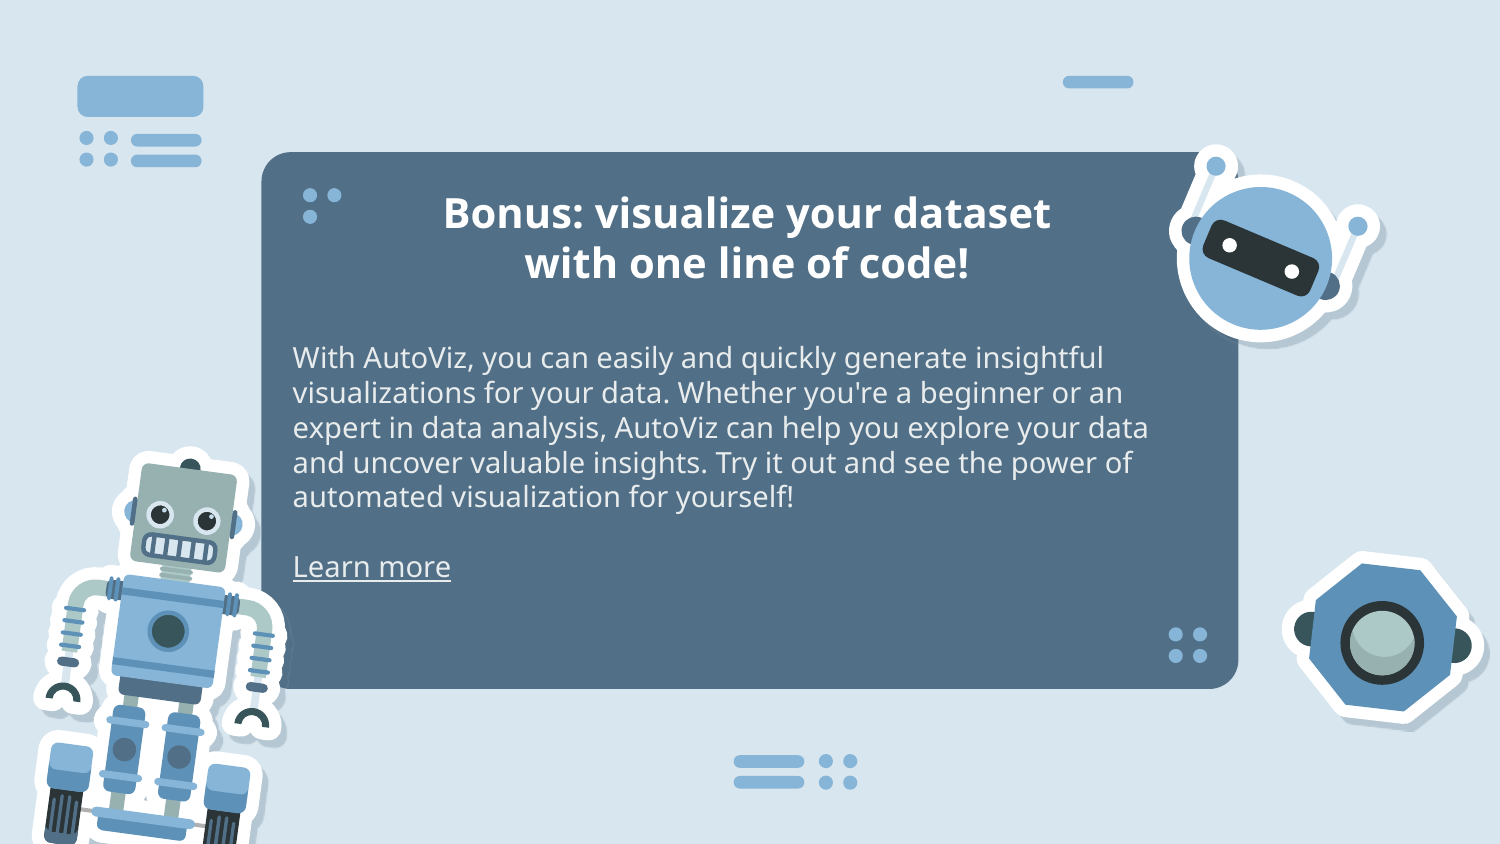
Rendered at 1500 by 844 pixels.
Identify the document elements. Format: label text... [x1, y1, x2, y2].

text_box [1293, 566, 1473, 709]
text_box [51, 456, 278, 844]
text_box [302, 187, 342, 225]
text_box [1168, 627, 1208, 664]
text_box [1175, 181, 1349, 331]
title Bonus: visualize your dataset with one line of code! [399, 172, 1095, 294]
text_box With AutoViz, you can easily and quickly generate insightful visualizations for your data. Whether you're a beginner or an expert in data analysis, AutoViz can help you explore your data and uncover valuable insights. Try it out and see the power of automated visualization for yourself! Learn more [277, 331, 1212, 596]
